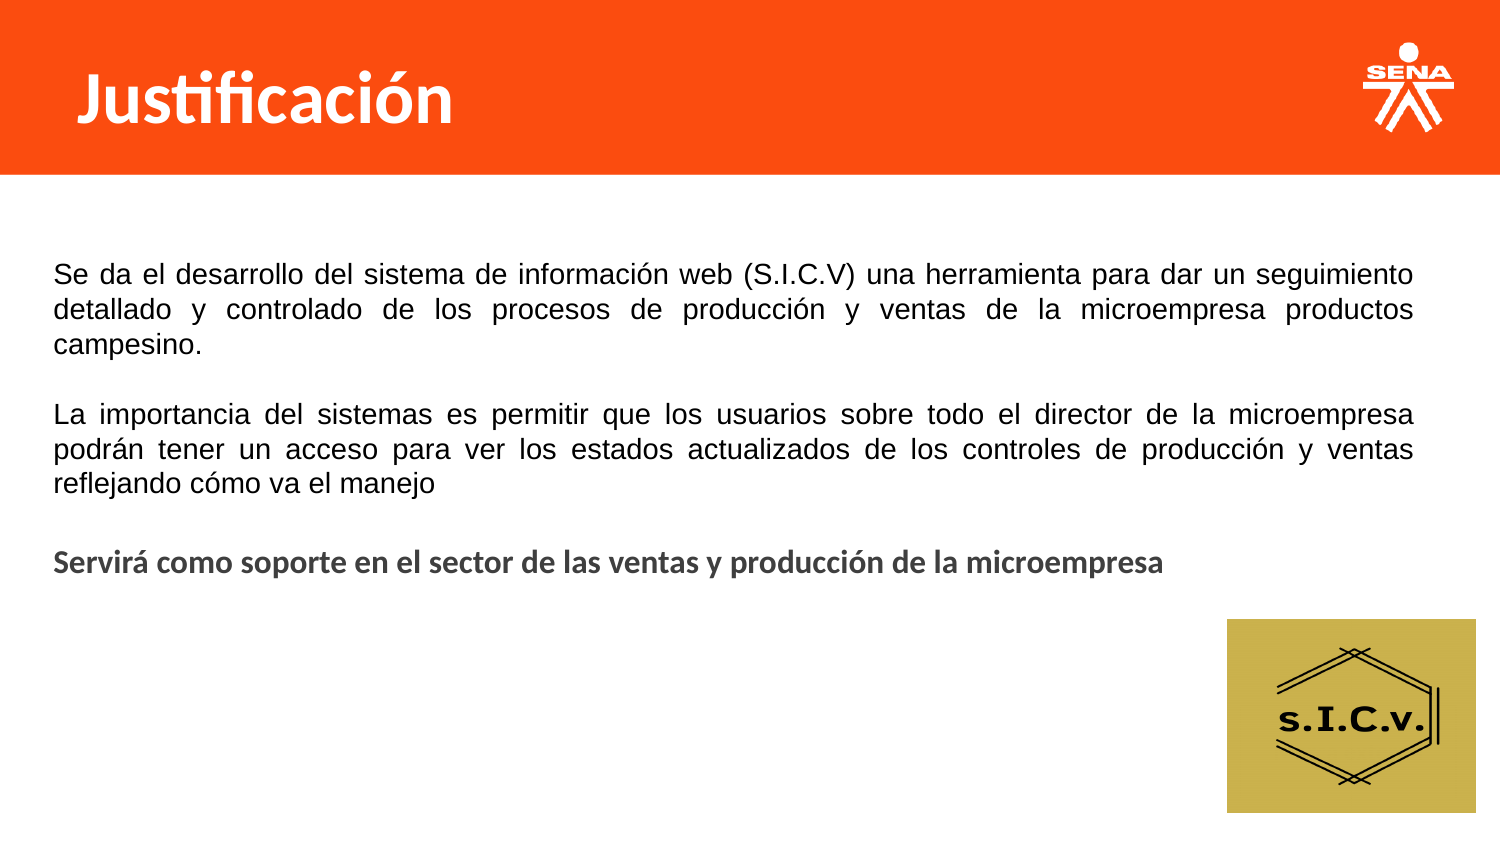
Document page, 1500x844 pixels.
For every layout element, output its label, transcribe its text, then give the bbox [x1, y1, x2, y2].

picture [0, 0, 1500, 844]
text_box [1347, 31, 1470, 144]
text_box Justificación [62, 40, 525, 146]
text_box Se da el desarrollo del sistema de información web (S.I.C.V) una herramienta para dar un seguimiento detallado y controlado de los procesos de producción y ventas de la microempresa productos campesino. La importancia del sistemas es permitir que los usuarios sobre todo el director de la microempresa podrán tener un acceso para ver los estados actualizados de los controles de producción y ventas reflejando cómo va el manejo Servirá como soporte en el sector de las ventas y producción de la microempresa [38, 247, 1431, 628]
